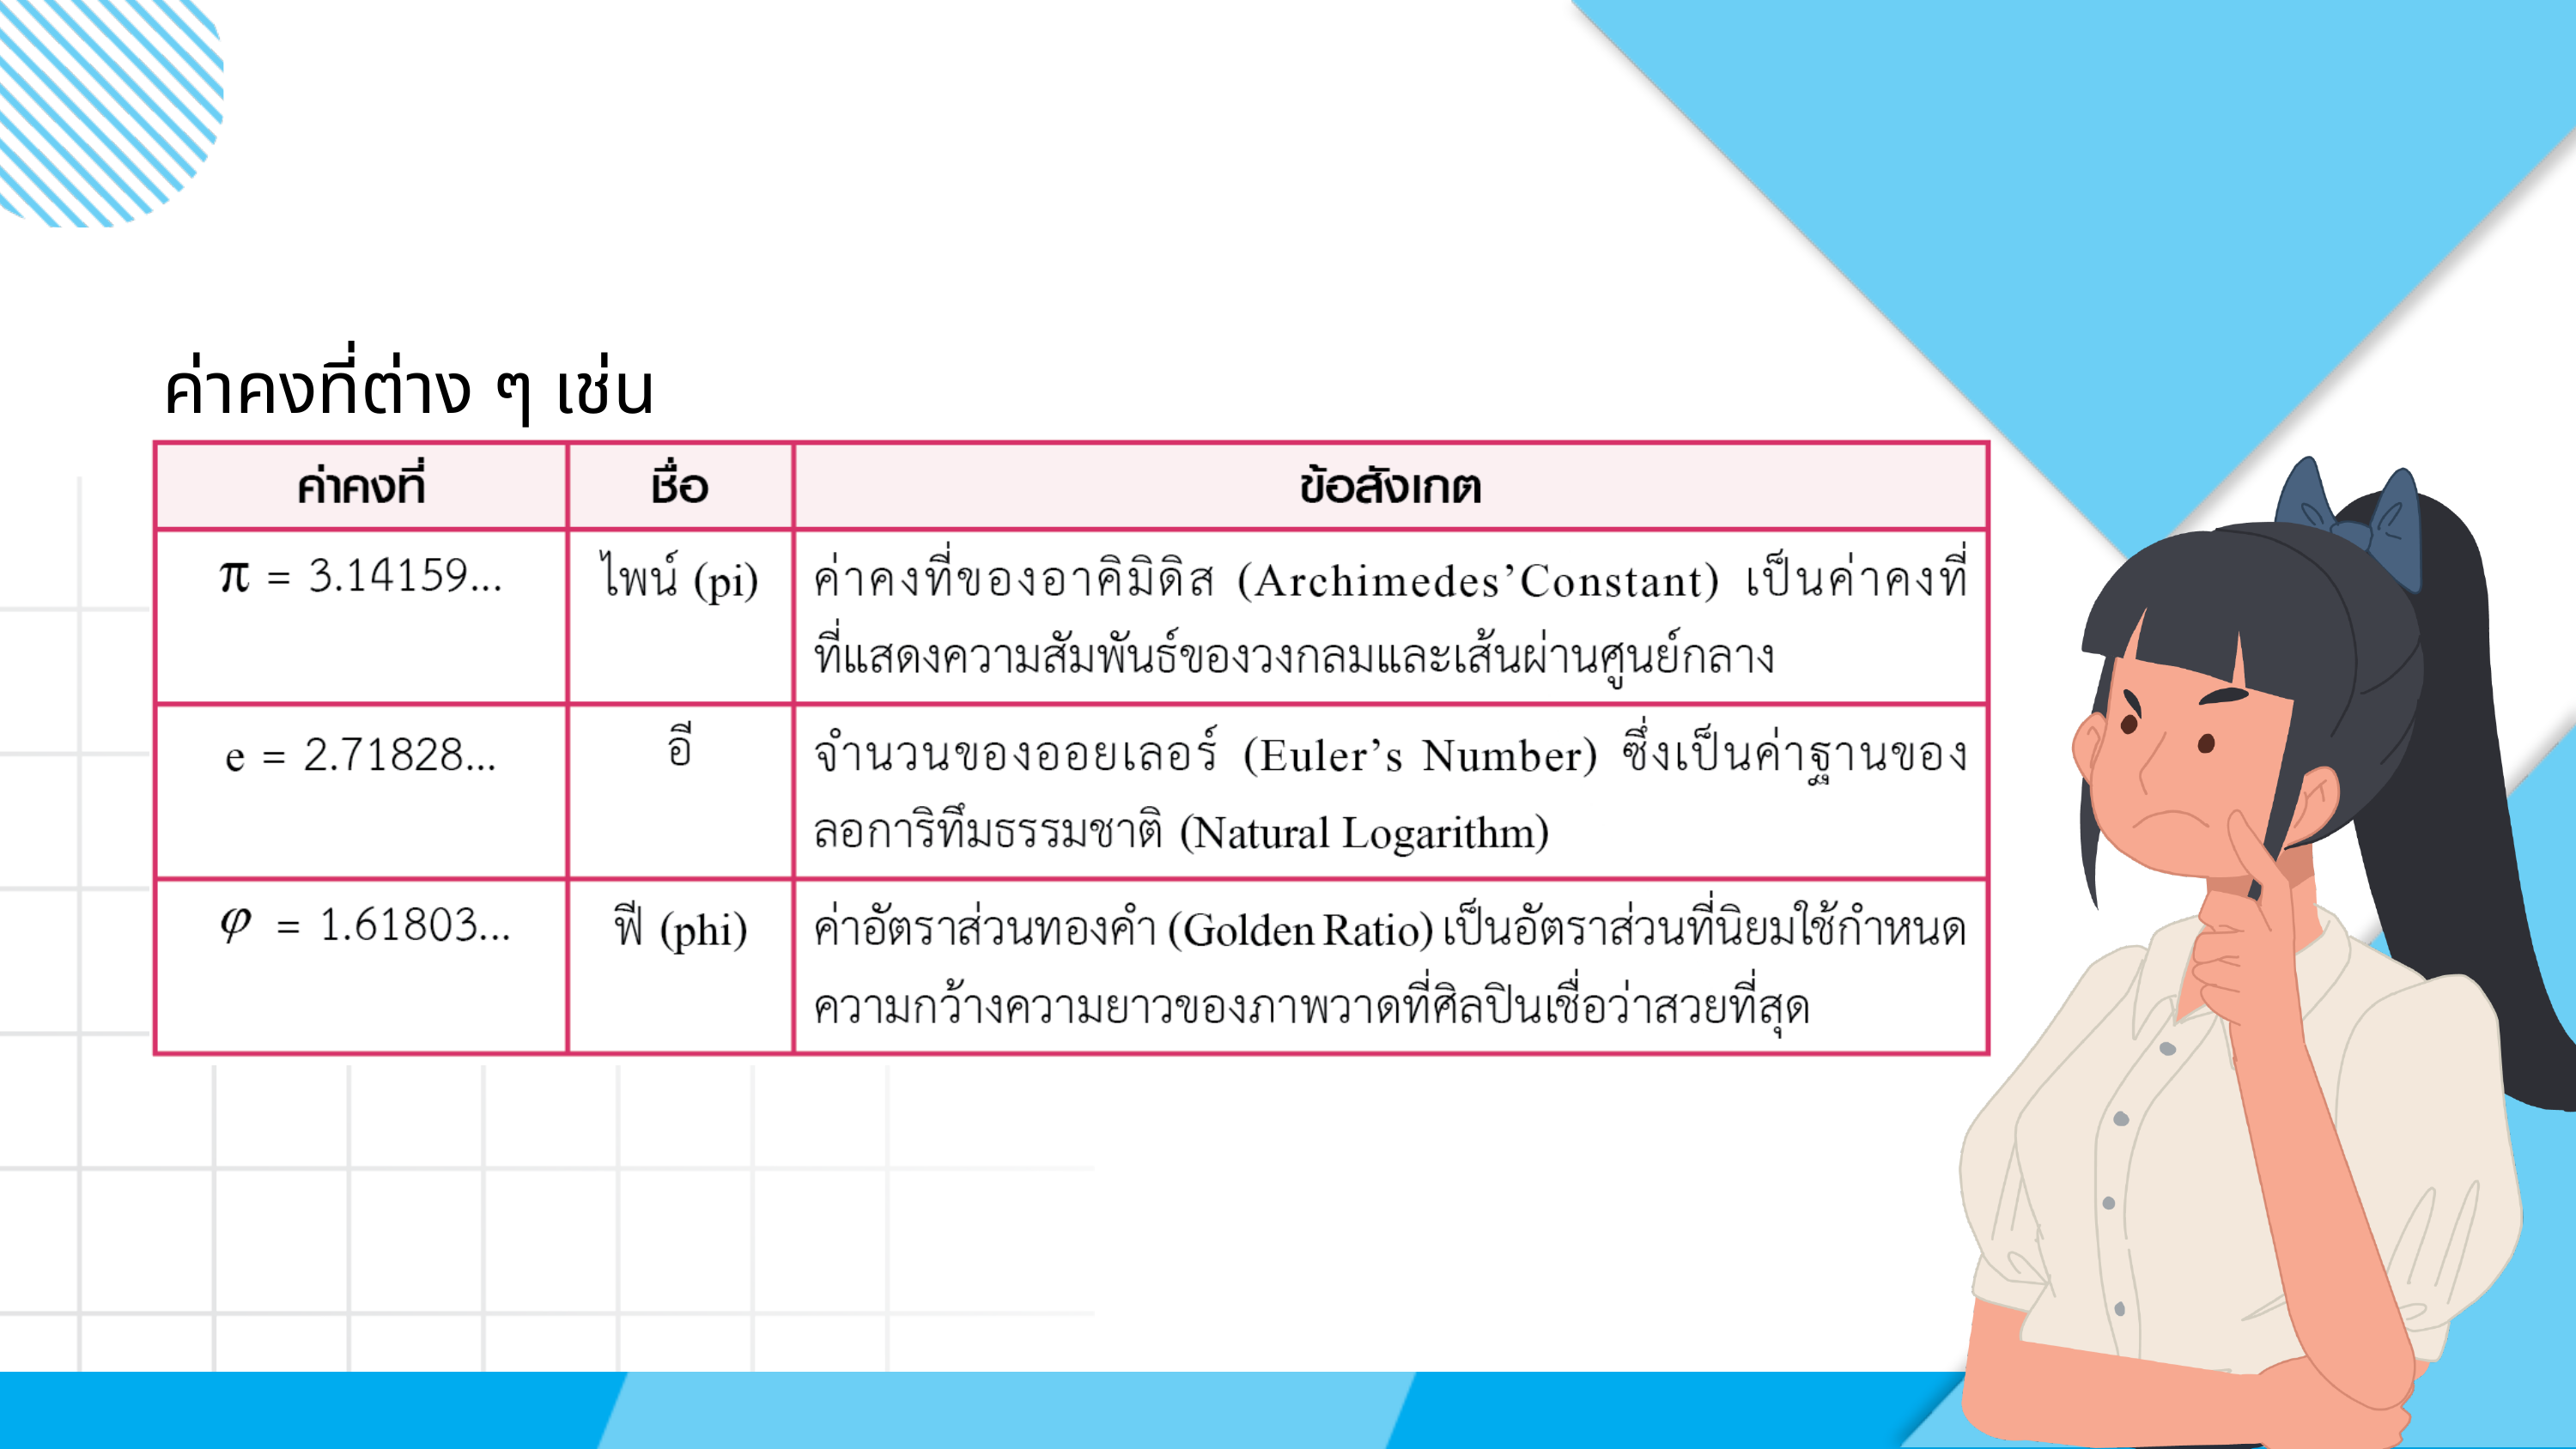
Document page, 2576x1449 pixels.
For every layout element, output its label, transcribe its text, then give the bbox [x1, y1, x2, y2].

picture [0, 0, 224, 227]
text_box ค่าคงที่ต่าง ๆ เช่น [149, 335, 1438, 433]
picture [0, 0, 2576, 1449]
